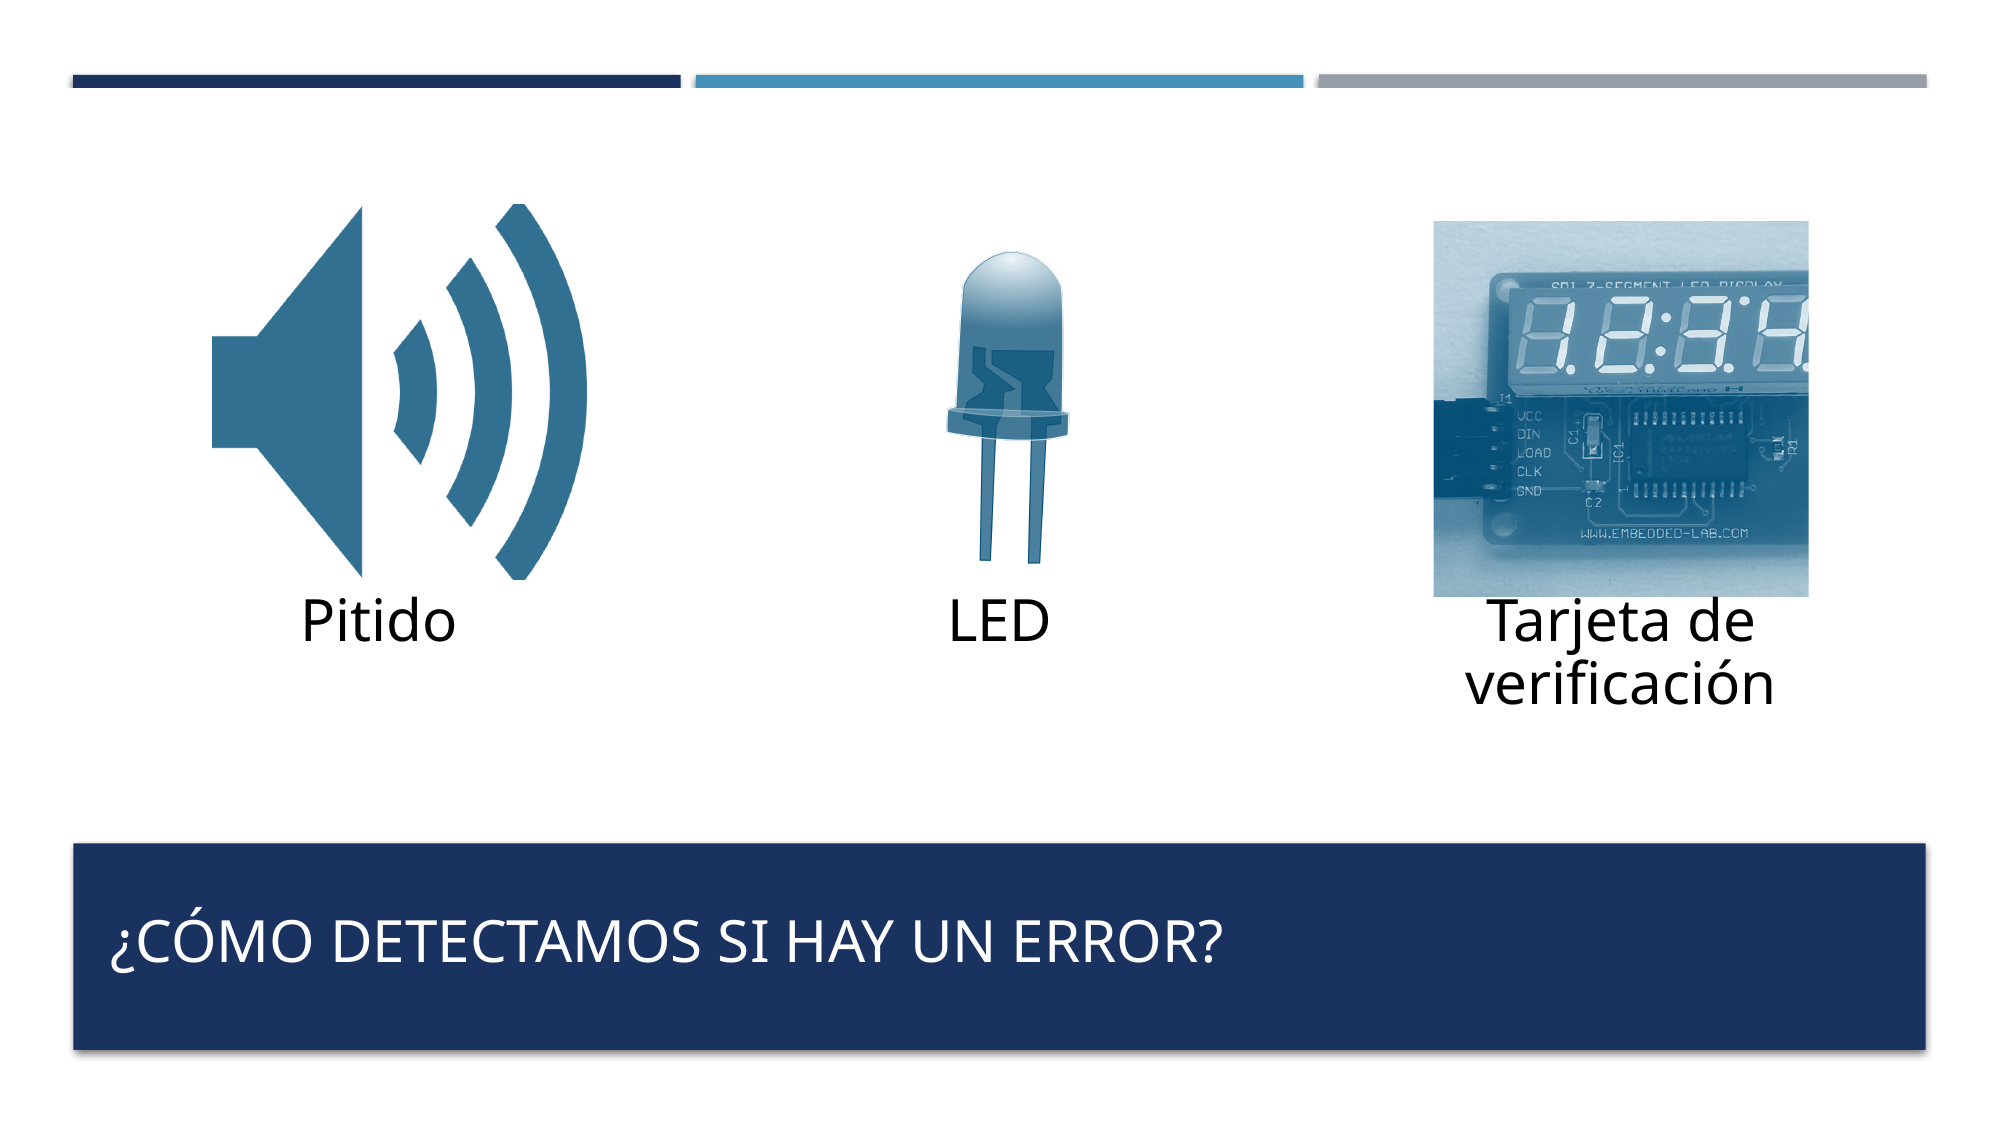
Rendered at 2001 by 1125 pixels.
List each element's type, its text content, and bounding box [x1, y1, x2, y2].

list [104, 140, 1896, 792]
title ¿Cómo detectamos si hay un error? [95, 863, 1905, 982]
text_box [0, 86, 2000, 1125]
text_box [72, 842, 1927, 1051]
